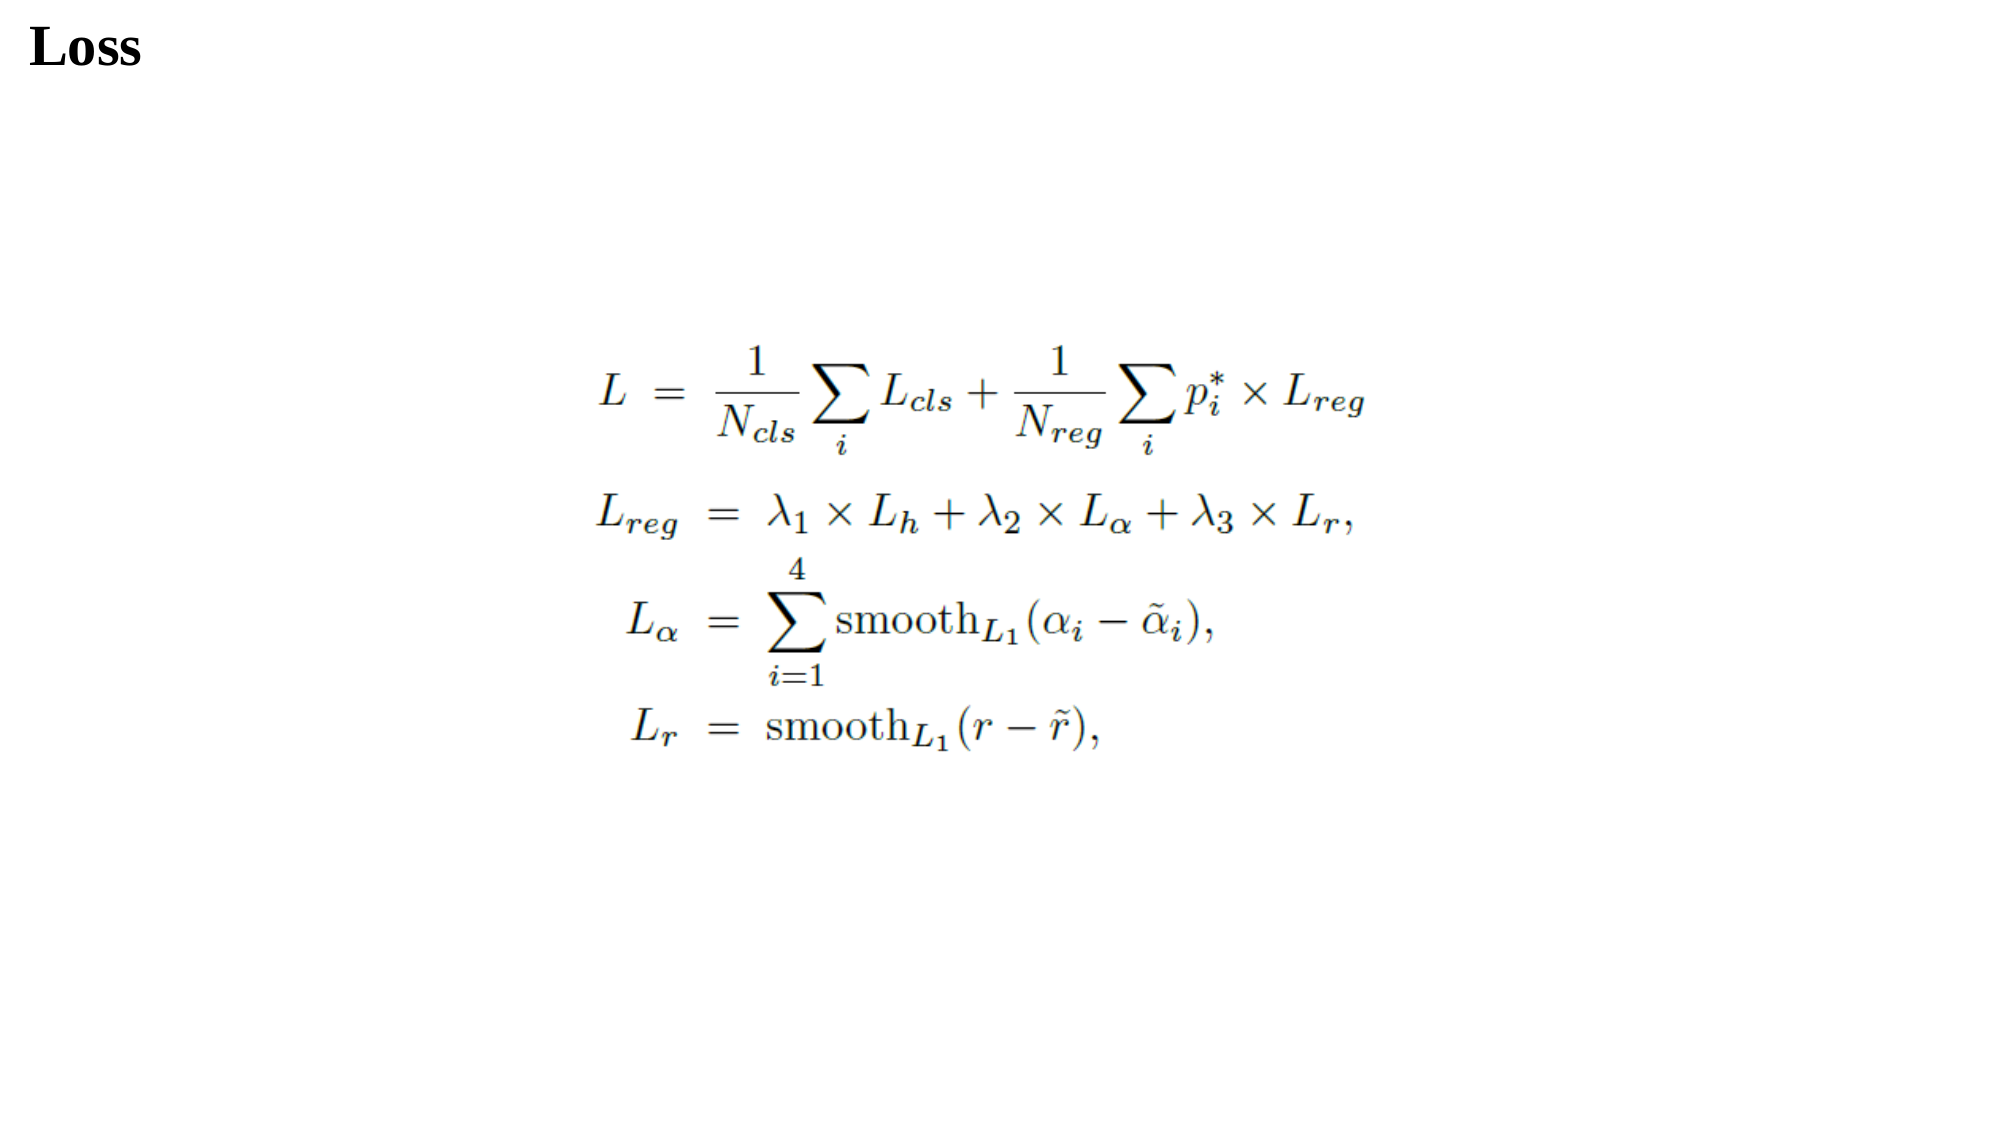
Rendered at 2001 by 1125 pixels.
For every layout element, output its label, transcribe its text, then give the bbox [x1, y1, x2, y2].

picture [582, 336, 1369, 463]
picture [582, 478, 1364, 764]
text_box Loss [14, 0, 158, 85]
